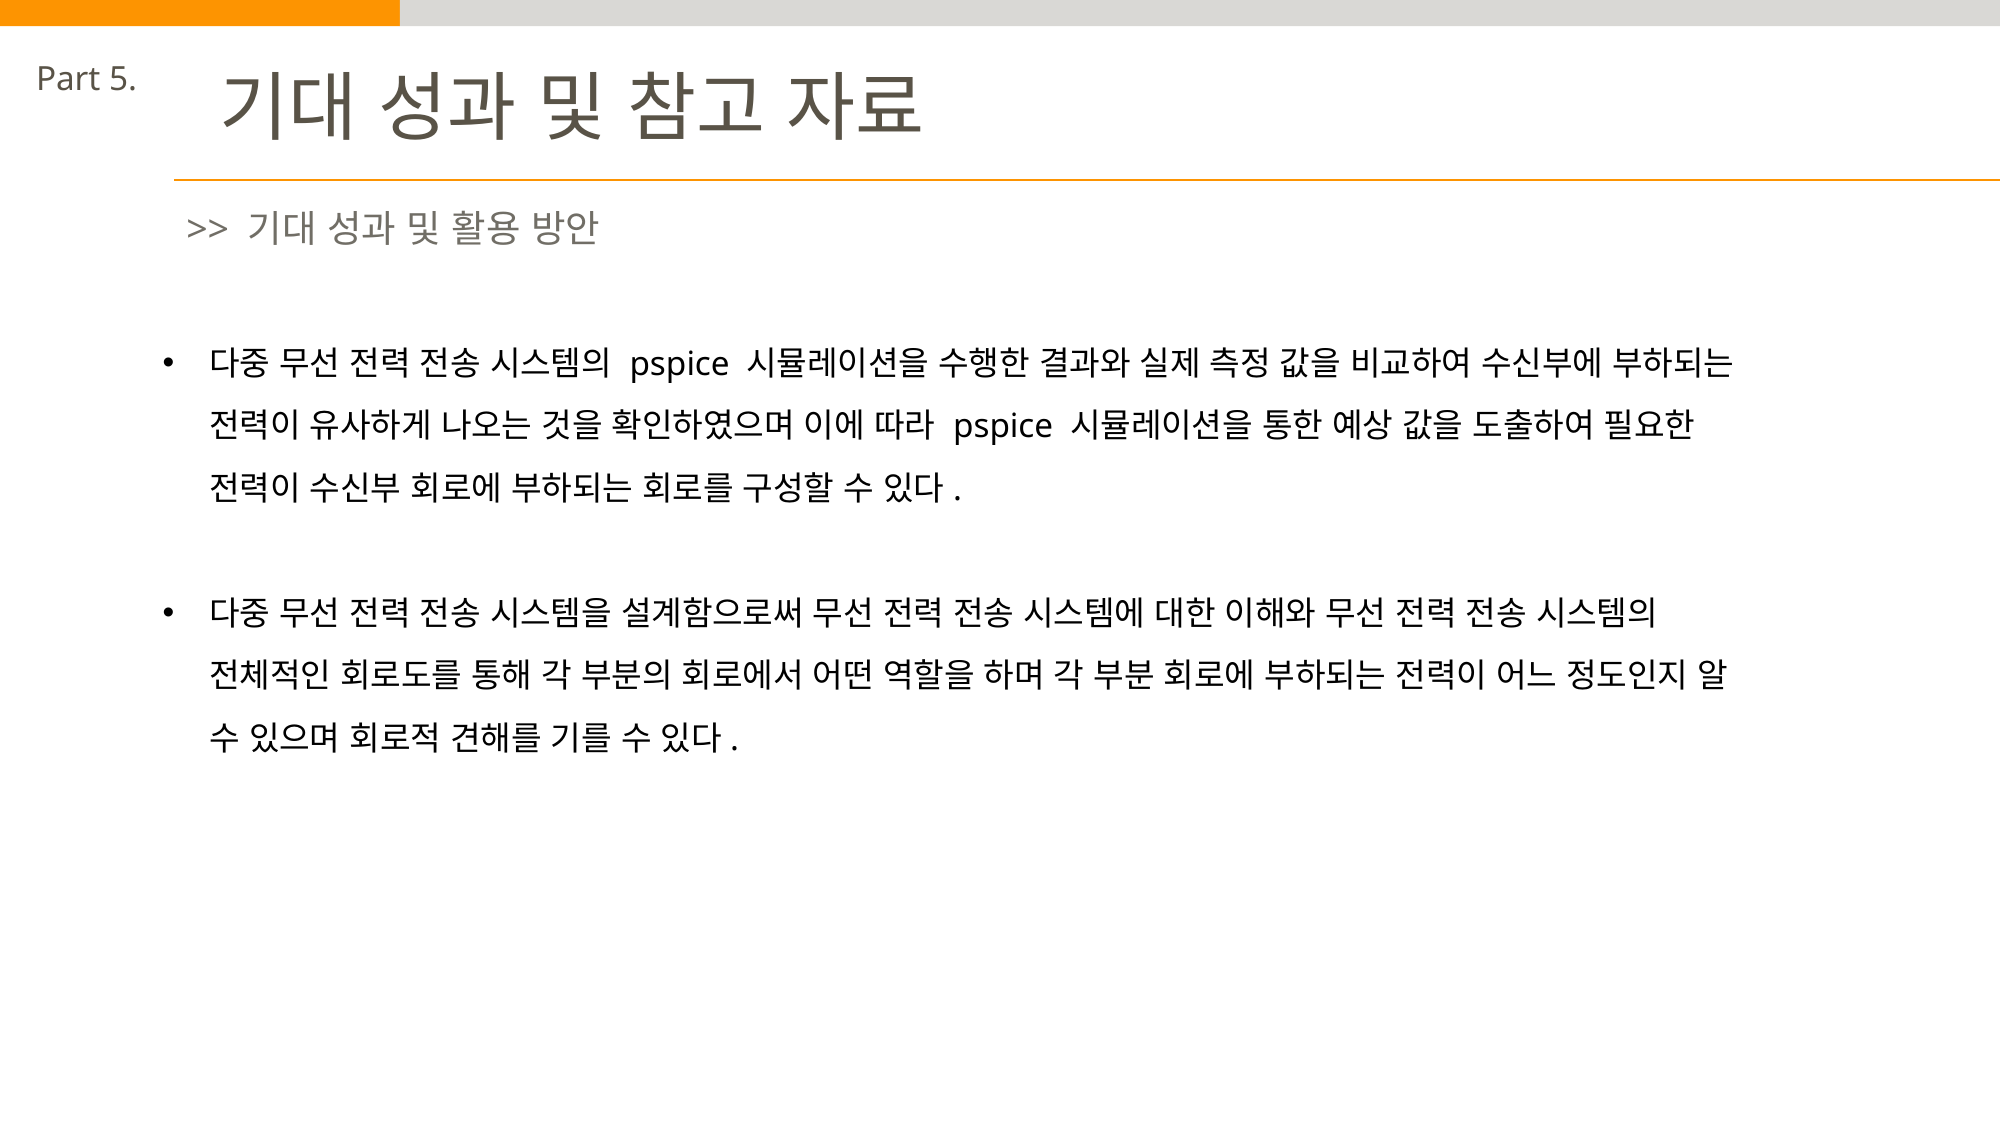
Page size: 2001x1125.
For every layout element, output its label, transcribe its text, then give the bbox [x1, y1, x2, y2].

text_box >> 기대 성과 및 활용 방안 [171, 197, 1734, 258]
text_box [1599, 0, 2000, 27]
text_box Part 5. [21, 49, 153, 105]
text_box 다중 무선 전력 전송 시스템의 pspice 시뮬레이션을 수행한 결과와 실제 측정 값을 비교하여 수신부에 부하되는 전력이 유사하게 나오는 것을 확인하였으며 이에 따라 pspice 시뮬레이션을 통한 예상 값을 도출하여 필요한 전력이 수신부 회로에 부하되는 회로를 구성할 수 있다. 다중 무선 전력 전송 시스템을 설계함으로써 무선 전력 전송 시스템에 대한 이해와 무선 전력 전송 시스템의 전체적인 회로도를 통해 각 부분의 회로에서 어떤 역할을 하며 각 부분 회로에 부하되는 전력이 어느 정도인지 알 수 있으며 회로적 견해를 기를 수 있다. [147, 312, 1758, 765]
text_box [1199, 0, 1599, 27]
text_box 기대 성과 및 참고 자료 [204, 52, 961, 158]
text_box [399, 0, 799, 27]
text_box [0, 0, 399, 27]
text_box [799, 0, 1199, 27]
